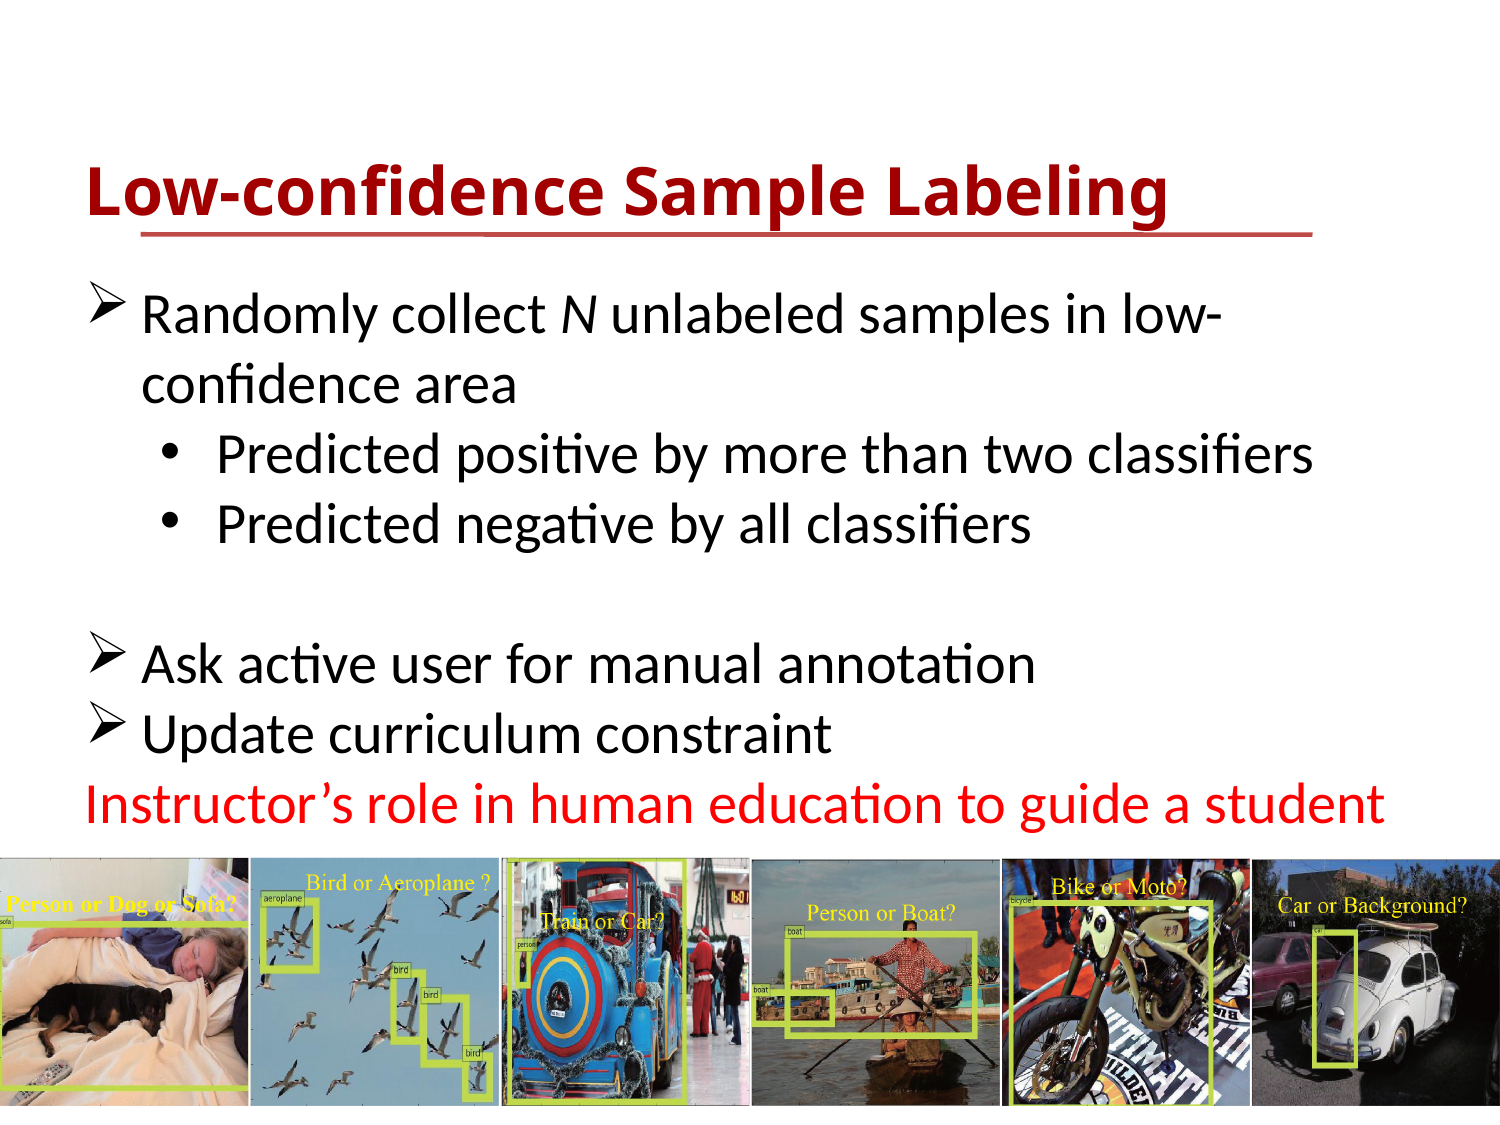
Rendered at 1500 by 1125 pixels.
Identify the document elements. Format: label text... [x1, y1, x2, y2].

text_box Low-confidence Sample Labeling [70, 141, 1450, 237]
text_box Randomly collect N unlabeled samples in low-confidence area Predicted positive by more than two classifiers Predicted negative by all classifiers Ask active user for manual annotation Update curriculum constraint Instructor’s role in human education to guide a student [70, 267, 1450, 843]
picture [0, 856, 1500, 1107]
